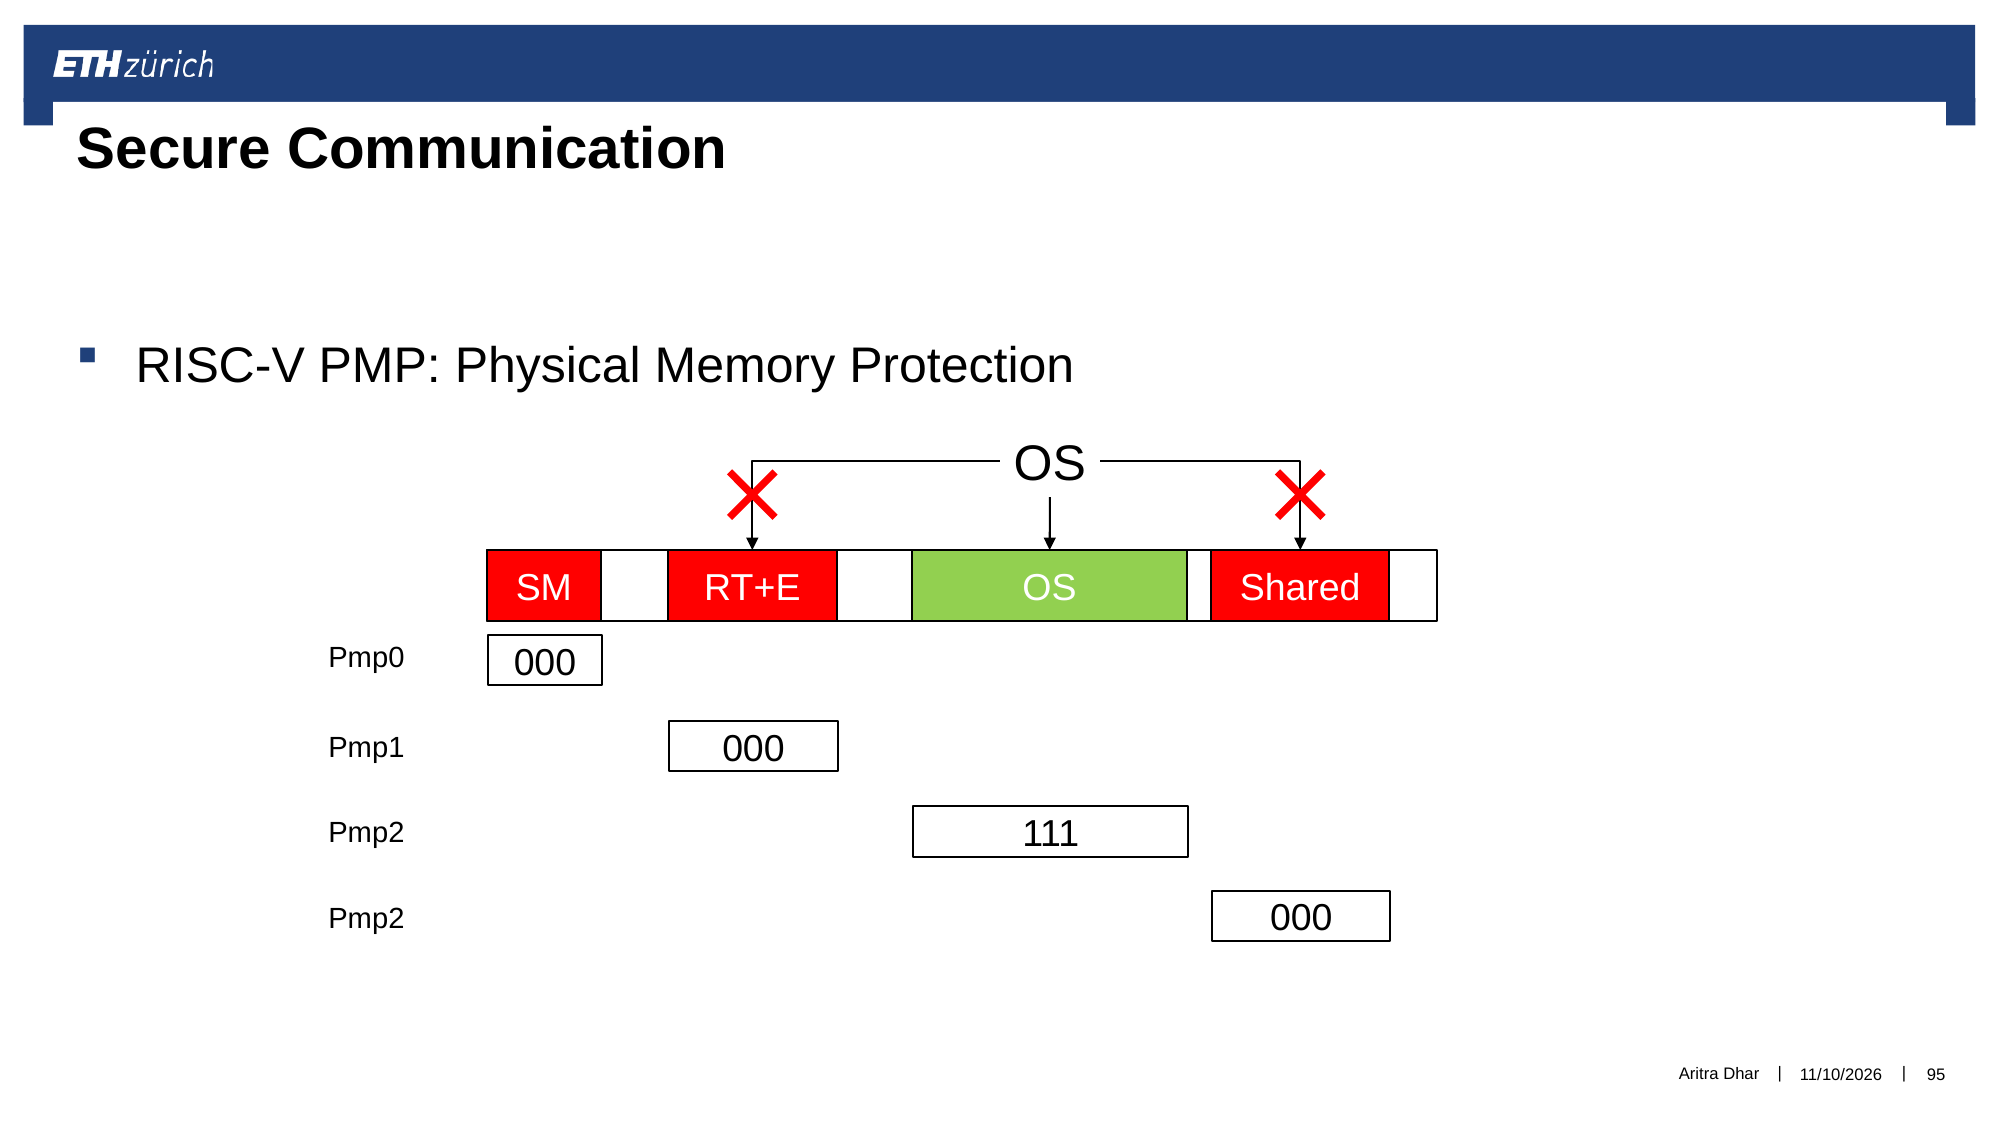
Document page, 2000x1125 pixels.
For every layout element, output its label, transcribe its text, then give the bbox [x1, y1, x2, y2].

text_box 111 [911, 804, 1190, 859]
text_box OS [998, 423, 1101, 499]
text_box Shared [1209, 548, 1391, 623]
text_box Pmp0 [313, 630, 420, 681]
text_box [1304, 467, 1328, 523]
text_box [1101, 460, 1301, 551]
text_box [724, 467, 747, 523]
text_box [603, 548, 666, 623]
text_box Pmp2 [313, 806, 420, 856]
slide_number 95 [1906, 1034, 1966, 1112]
text_box OS [910, 548, 1189, 623]
text_box Pmp2 [313, 891, 420, 942]
text_box SM [485, 548, 603, 623]
text_box RT+E [666, 548, 839, 623]
text_box [1189, 558, 1209, 623]
text_box [1391, 548, 1439, 623]
text_box 000 [486, 633, 604, 687]
footer Aritra Dhar [999, 1034, 1760, 1111]
text_box 000 [1210, 888, 1392, 943]
title Secure Communication [53, 101, 1946, 262]
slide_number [1790, 1034, 1892, 1112]
text_box Pmp1 [313, 720, 420, 771]
text_box 000 [667, 719, 840, 773]
text_box [839, 558, 910, 623]
list RISC-V PMP: Physical Memory Protection [53, 332, 1946, 1023]
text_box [752, 460, 999, 551]
